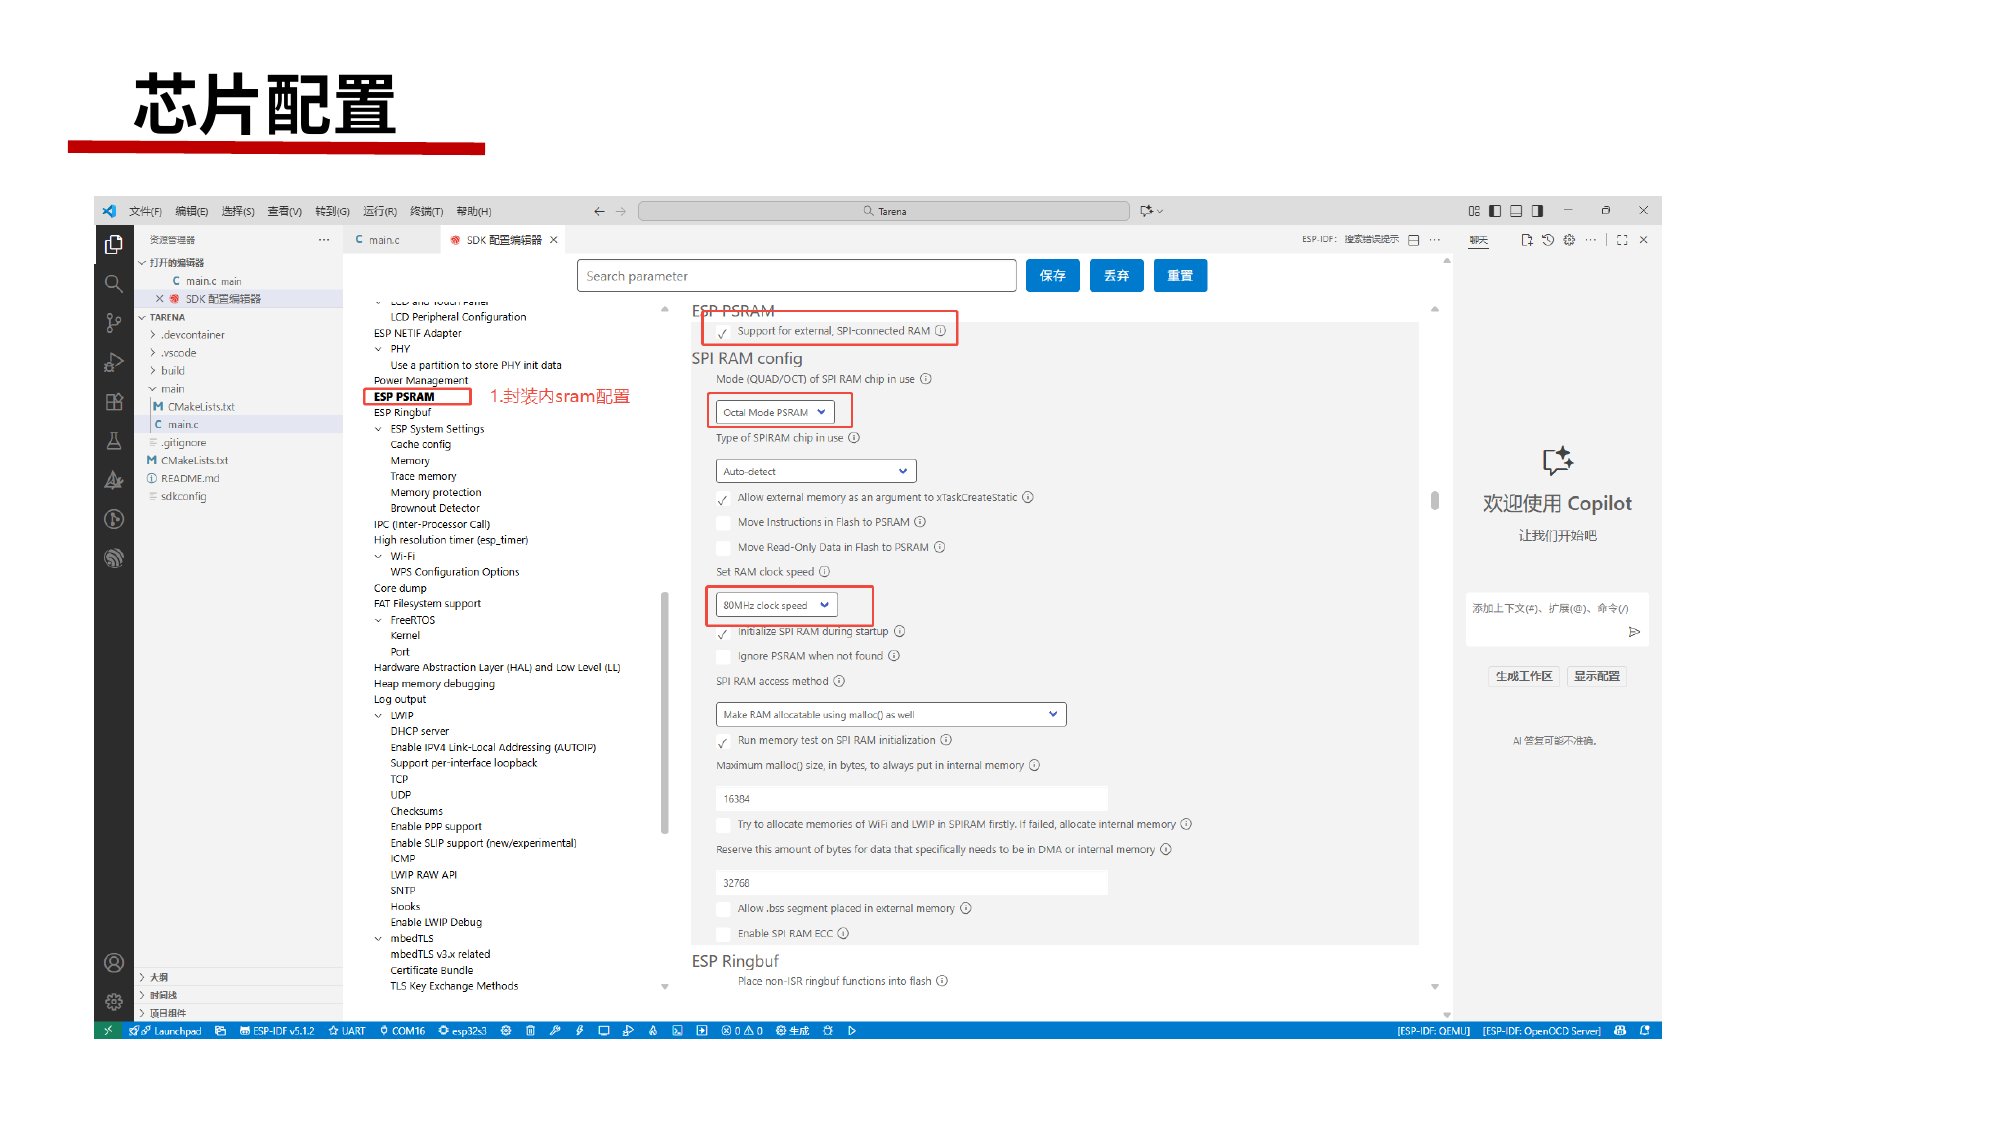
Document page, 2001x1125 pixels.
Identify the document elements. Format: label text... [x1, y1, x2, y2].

picture [93, 195, 1662, 1039]
text_box 芯片配置 [43, 55, 488, 151]
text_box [67, 146, 486, 150]
